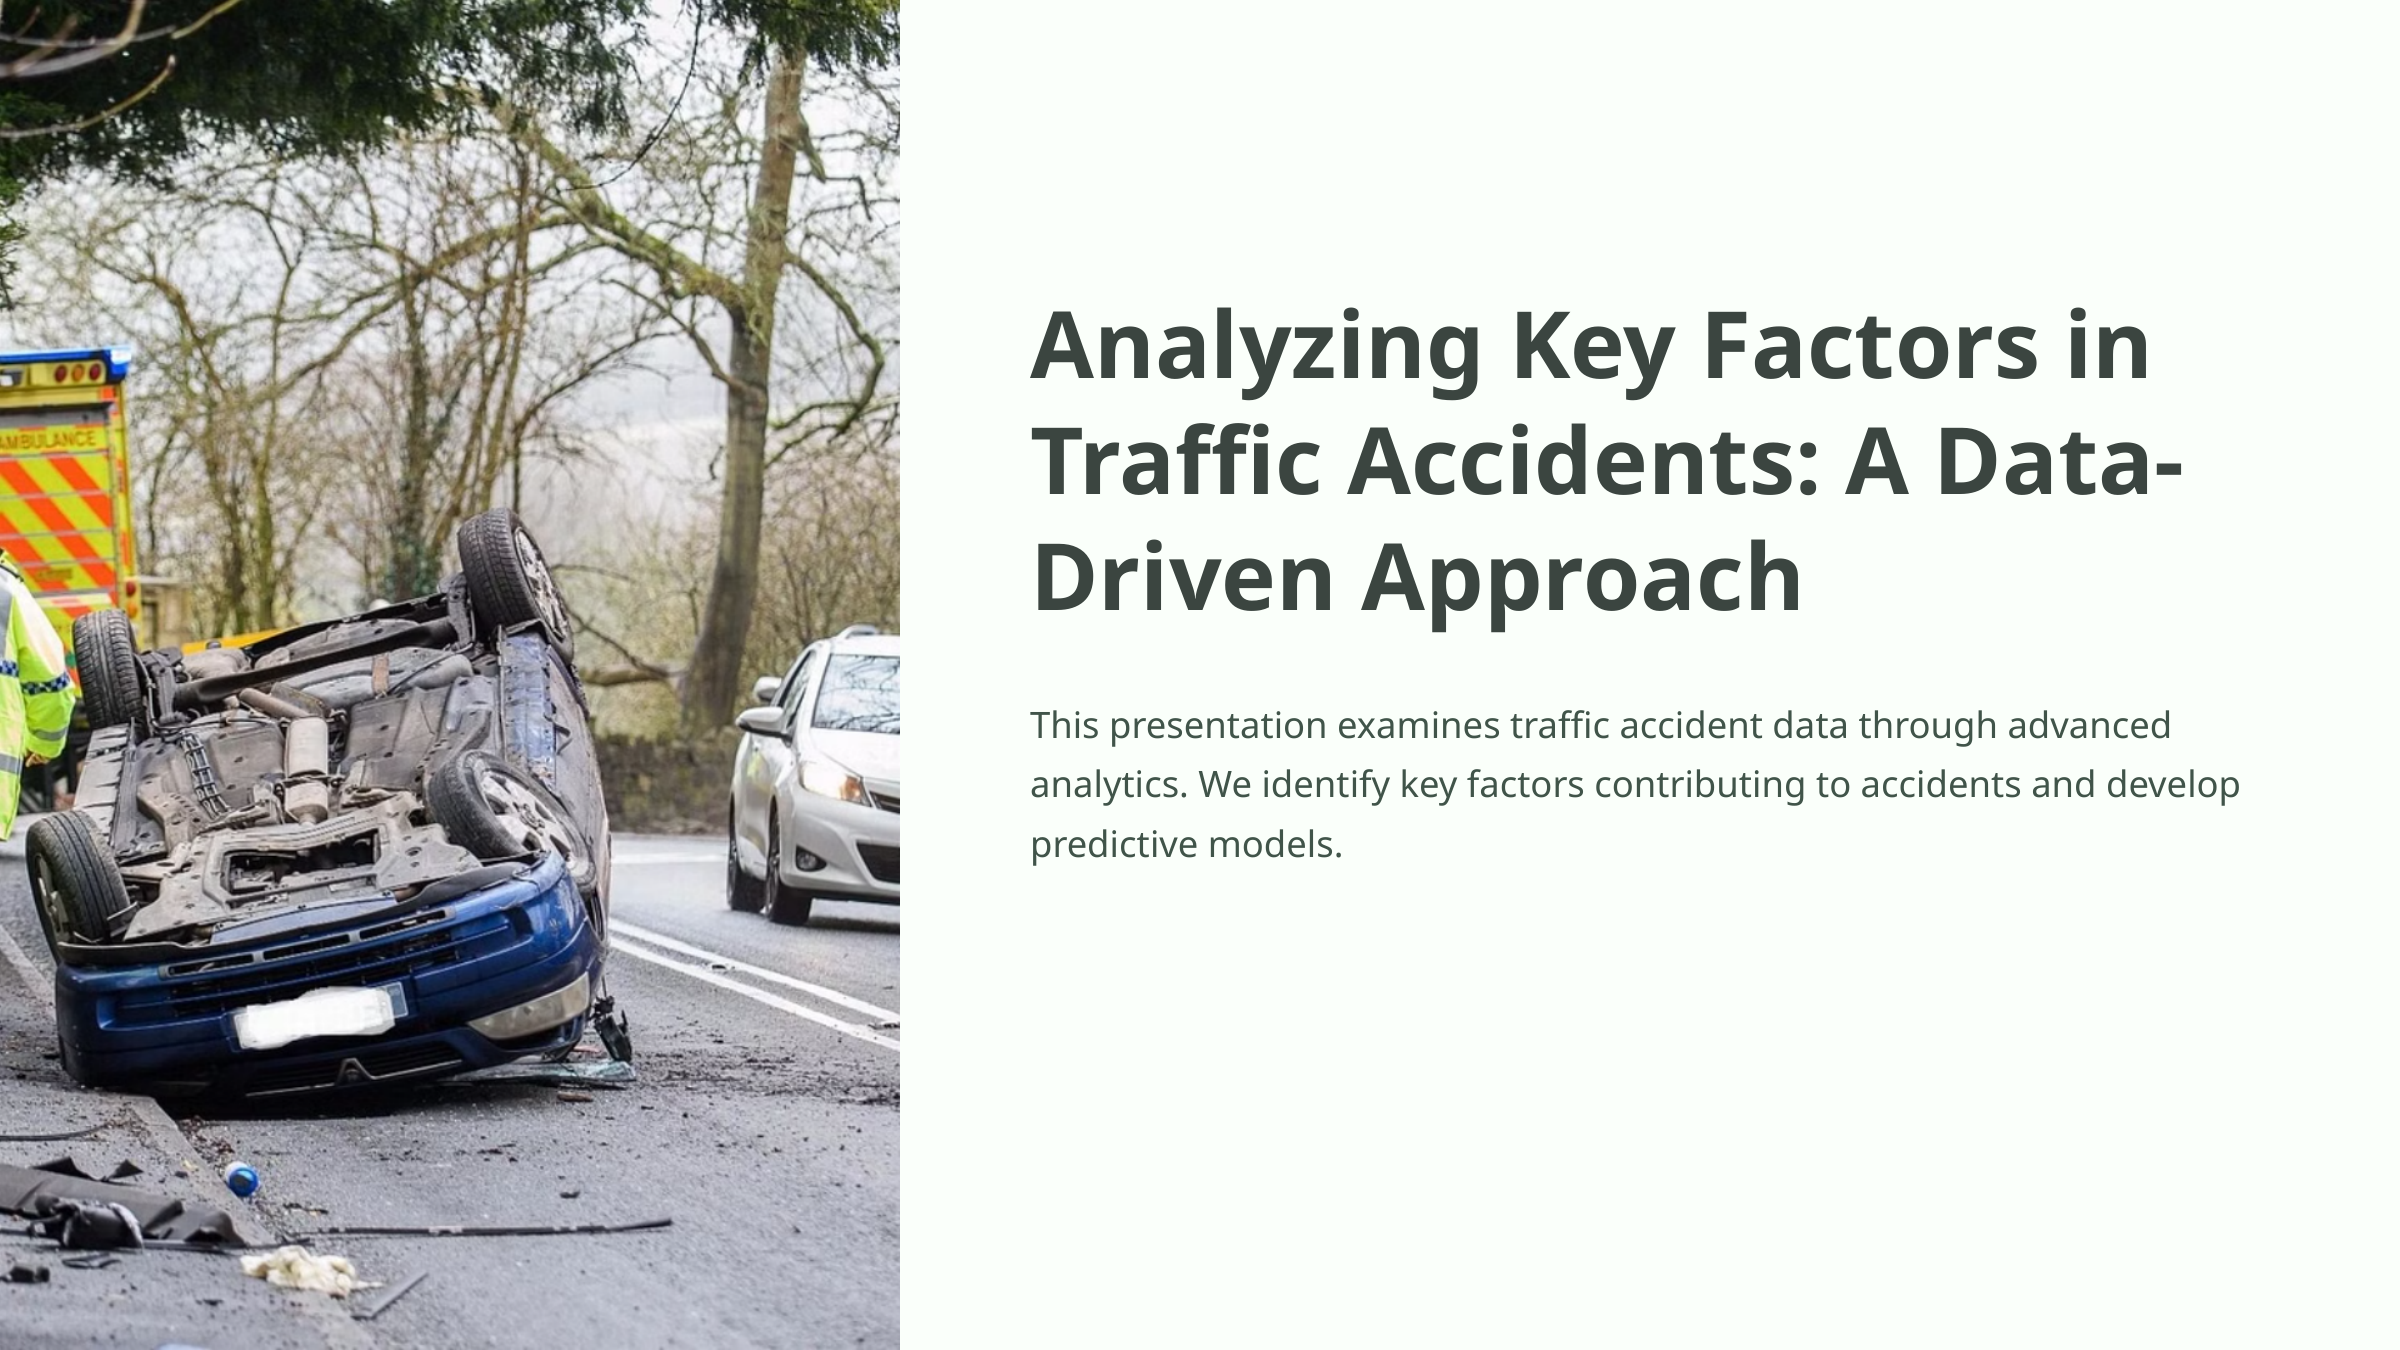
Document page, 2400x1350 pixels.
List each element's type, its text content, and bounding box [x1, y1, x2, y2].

picture [0, 0, 900, 1350]
text_box This presentation examines traffic accident data through advanced analytics. We identify key factors contributing to accidents and develop predictive models. [1030, 686, 2270, 866]
text_box Analyzing Key Factors in Traffic Accidents: A Data-Driven Approach [1030, 281, 2270, 631]
